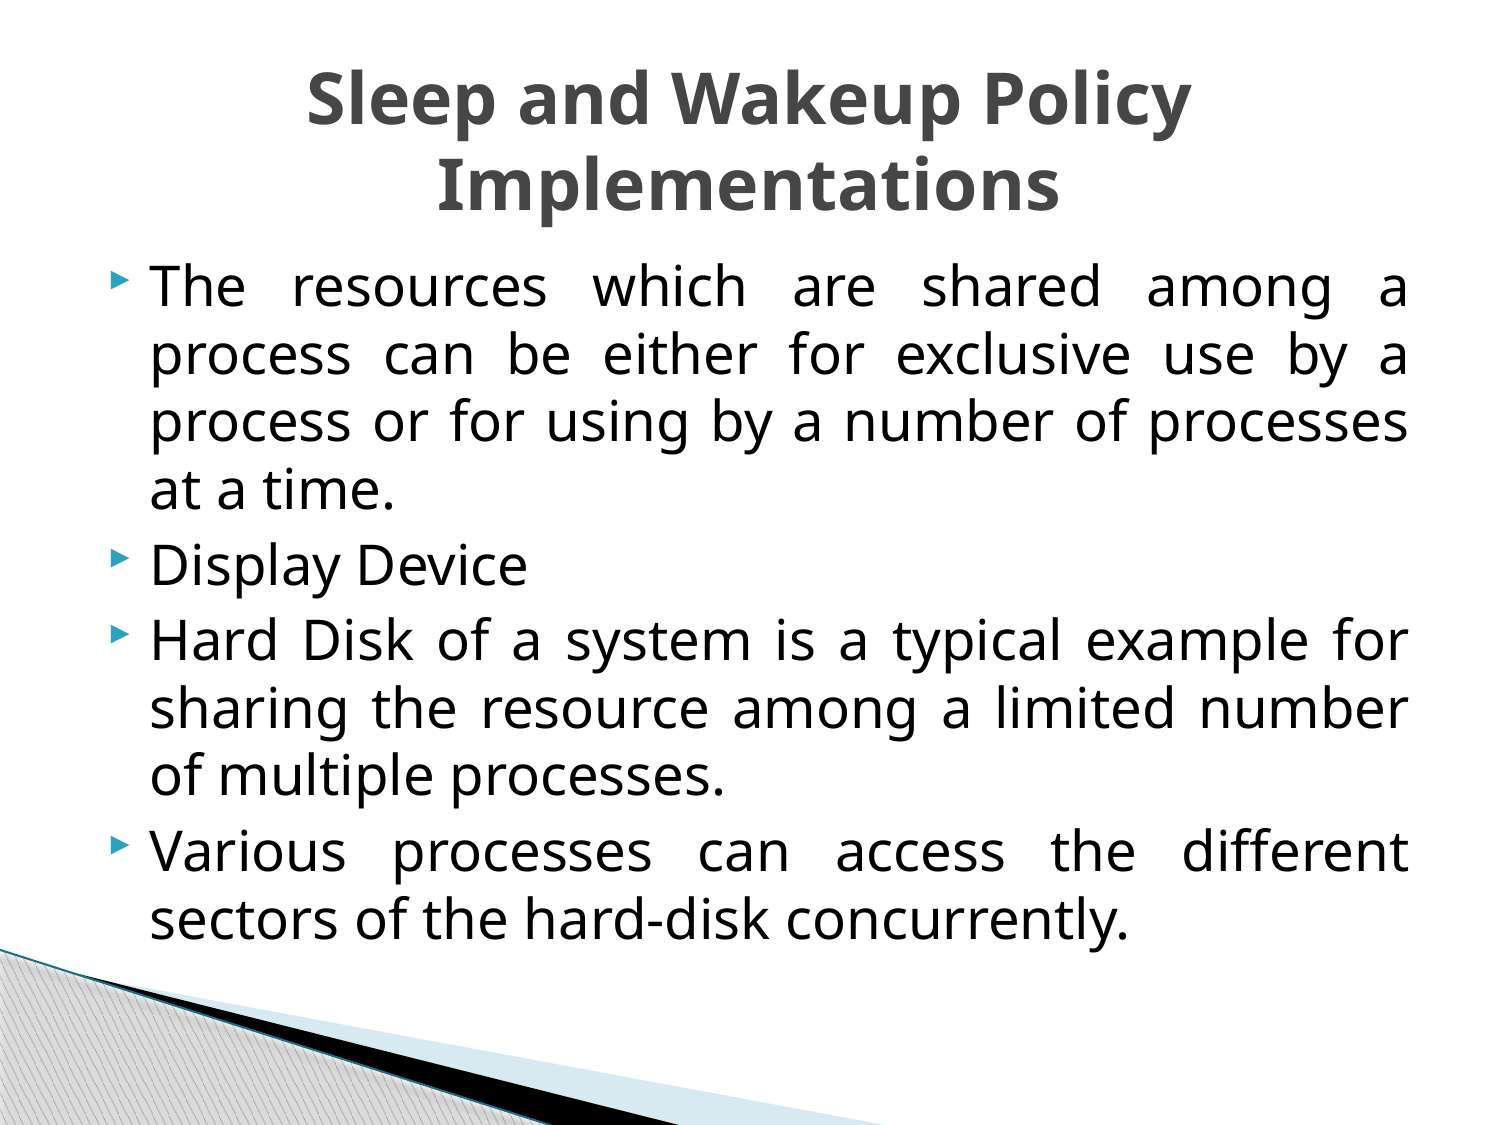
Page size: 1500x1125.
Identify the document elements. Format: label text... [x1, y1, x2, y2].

title Sleep and Wakeup Policy Implementations [75, 45, 1425, 233]
list The resources which are shared among a process can be either for exclusive use by a process or for using by a number of processes at a time. Display Device Hard Disk of a system is a typical example for sharing the resource among a limited number of multiple processes. Various processes can access the different sectors of the hard-disk concurrently. [75, 243, 1425, 986]
